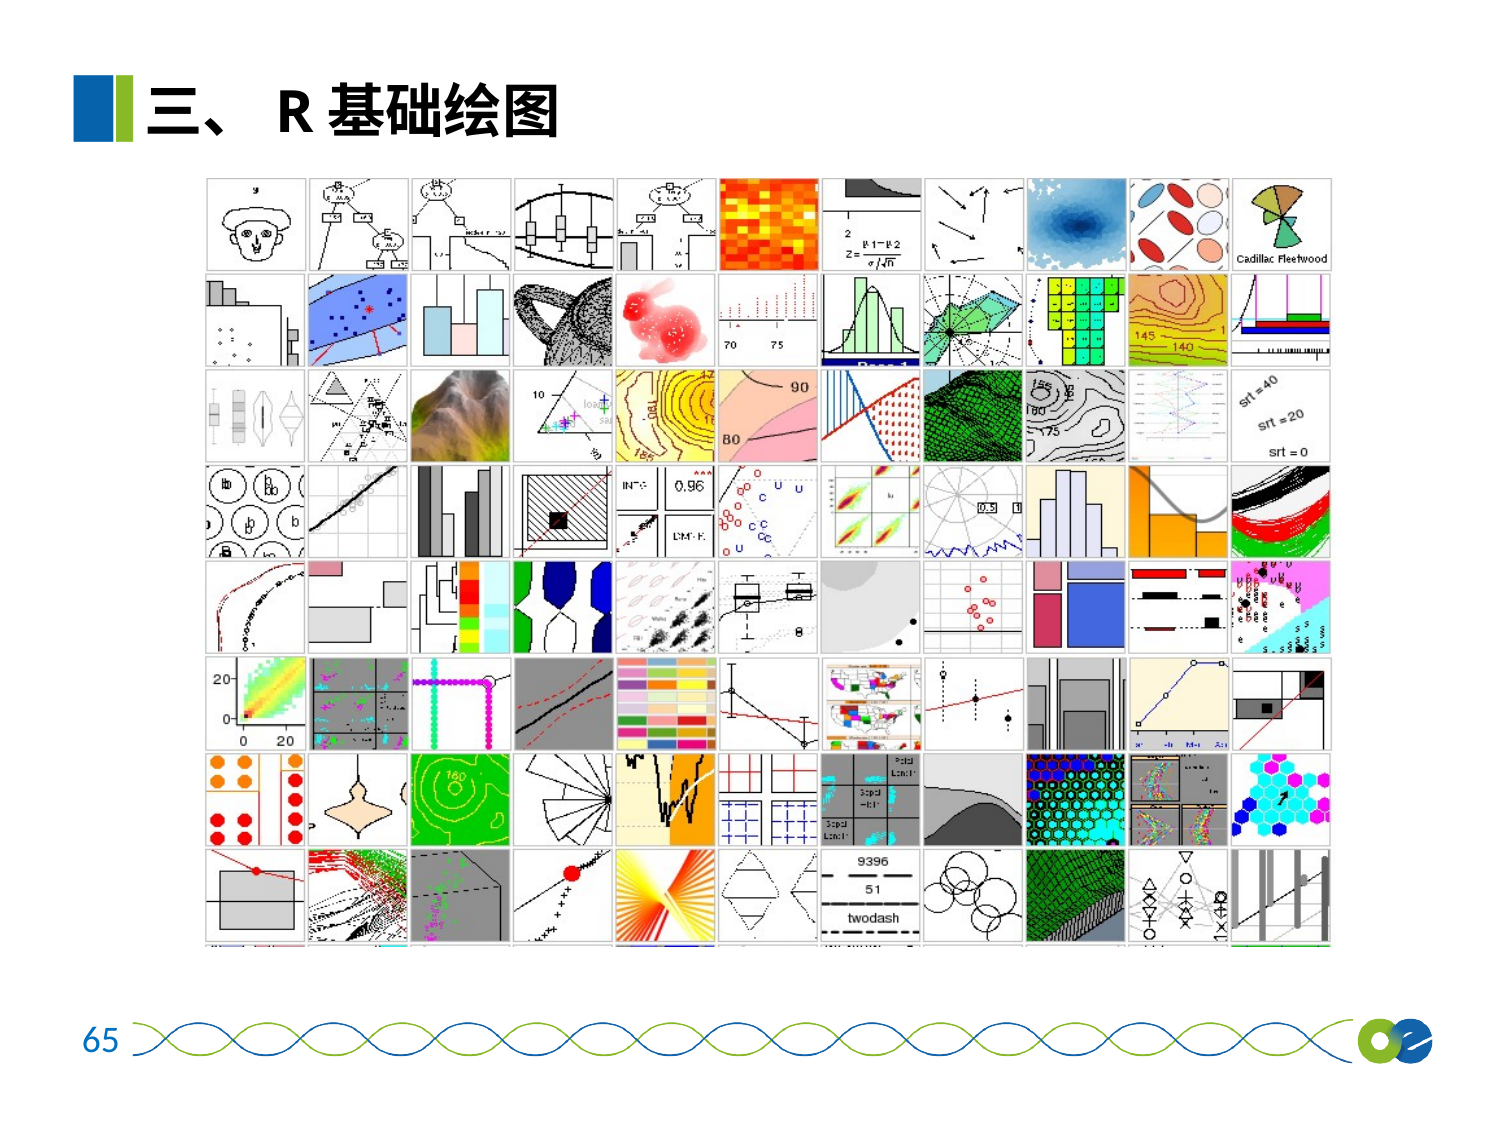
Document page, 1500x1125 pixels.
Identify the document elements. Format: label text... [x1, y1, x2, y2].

text_box 三、R基础绘图 [133, 68, 955, 150]
picture [29, 66, 185, 149]
picture [204, 178, 1336, 947]
picture [126, 1004, 1441, 1079]
slide_number 65 [67, 1007, 405, 1068]
